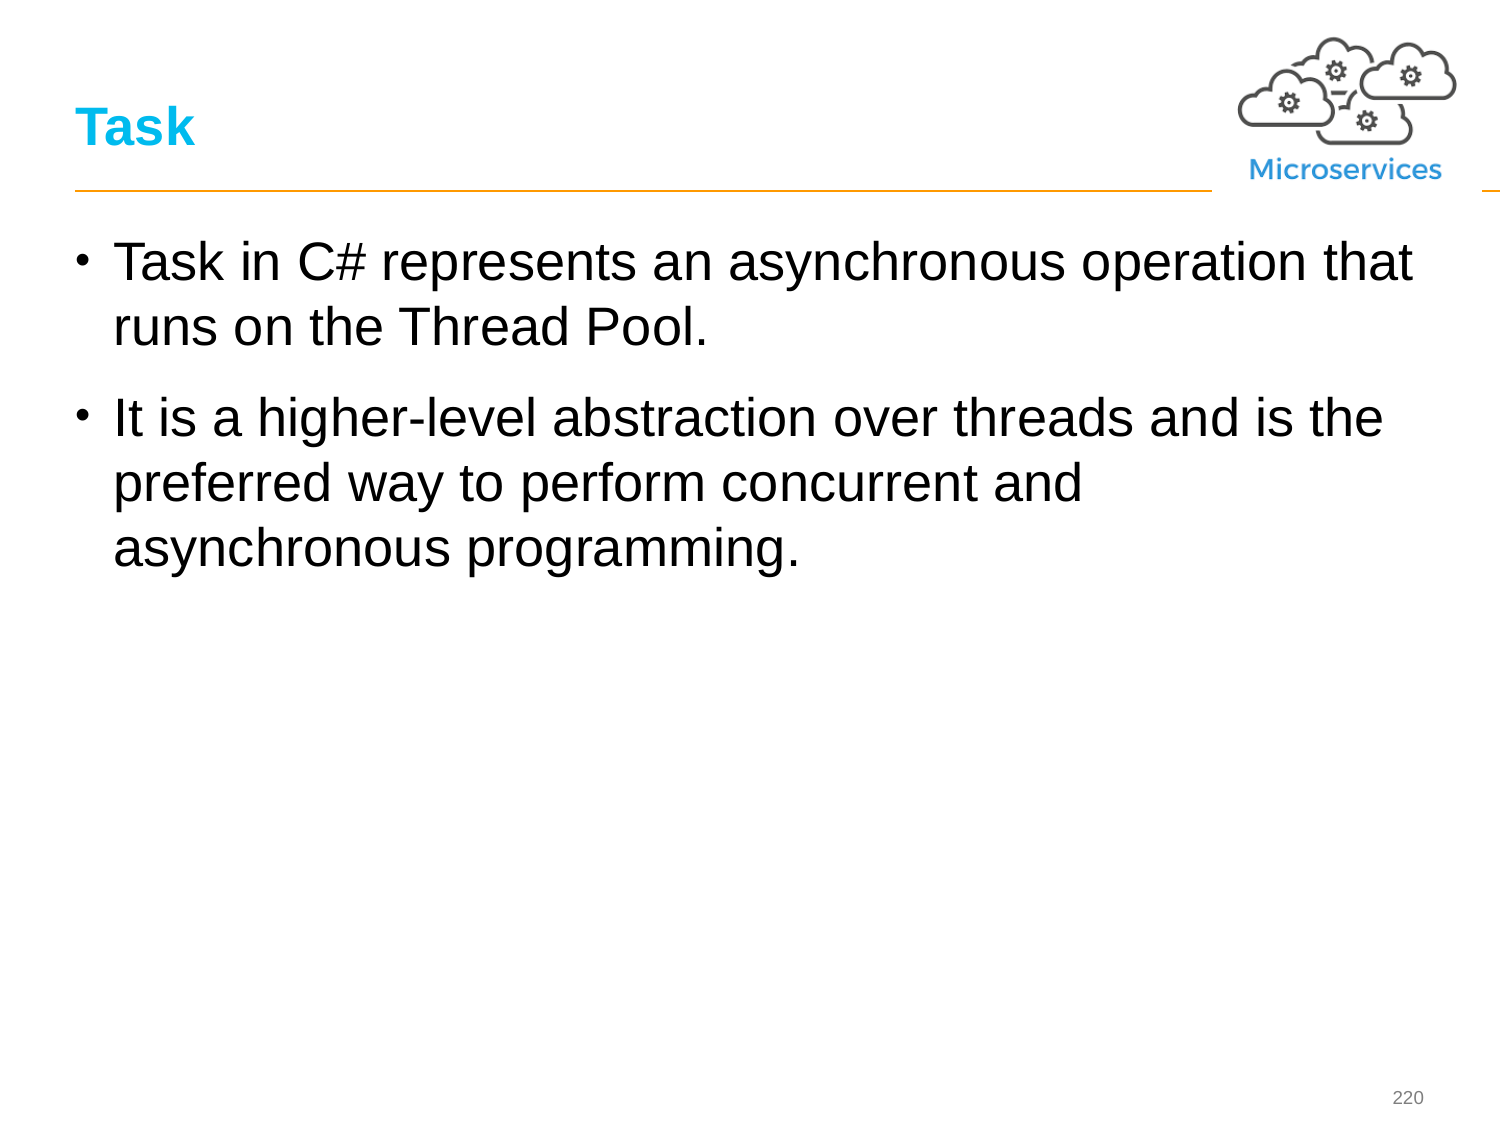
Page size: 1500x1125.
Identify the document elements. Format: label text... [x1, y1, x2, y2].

picture [1212, 1, 1482, 203]
title Task [75, 27, 1422, 157]
list Task in C# represents an asynchronous operation that runs on the Thread Pool. It is a higher-level abstraction over threads and is the preferred way to perform concurrent and asynchronous programming. [75, 226, 1425, 1018]
